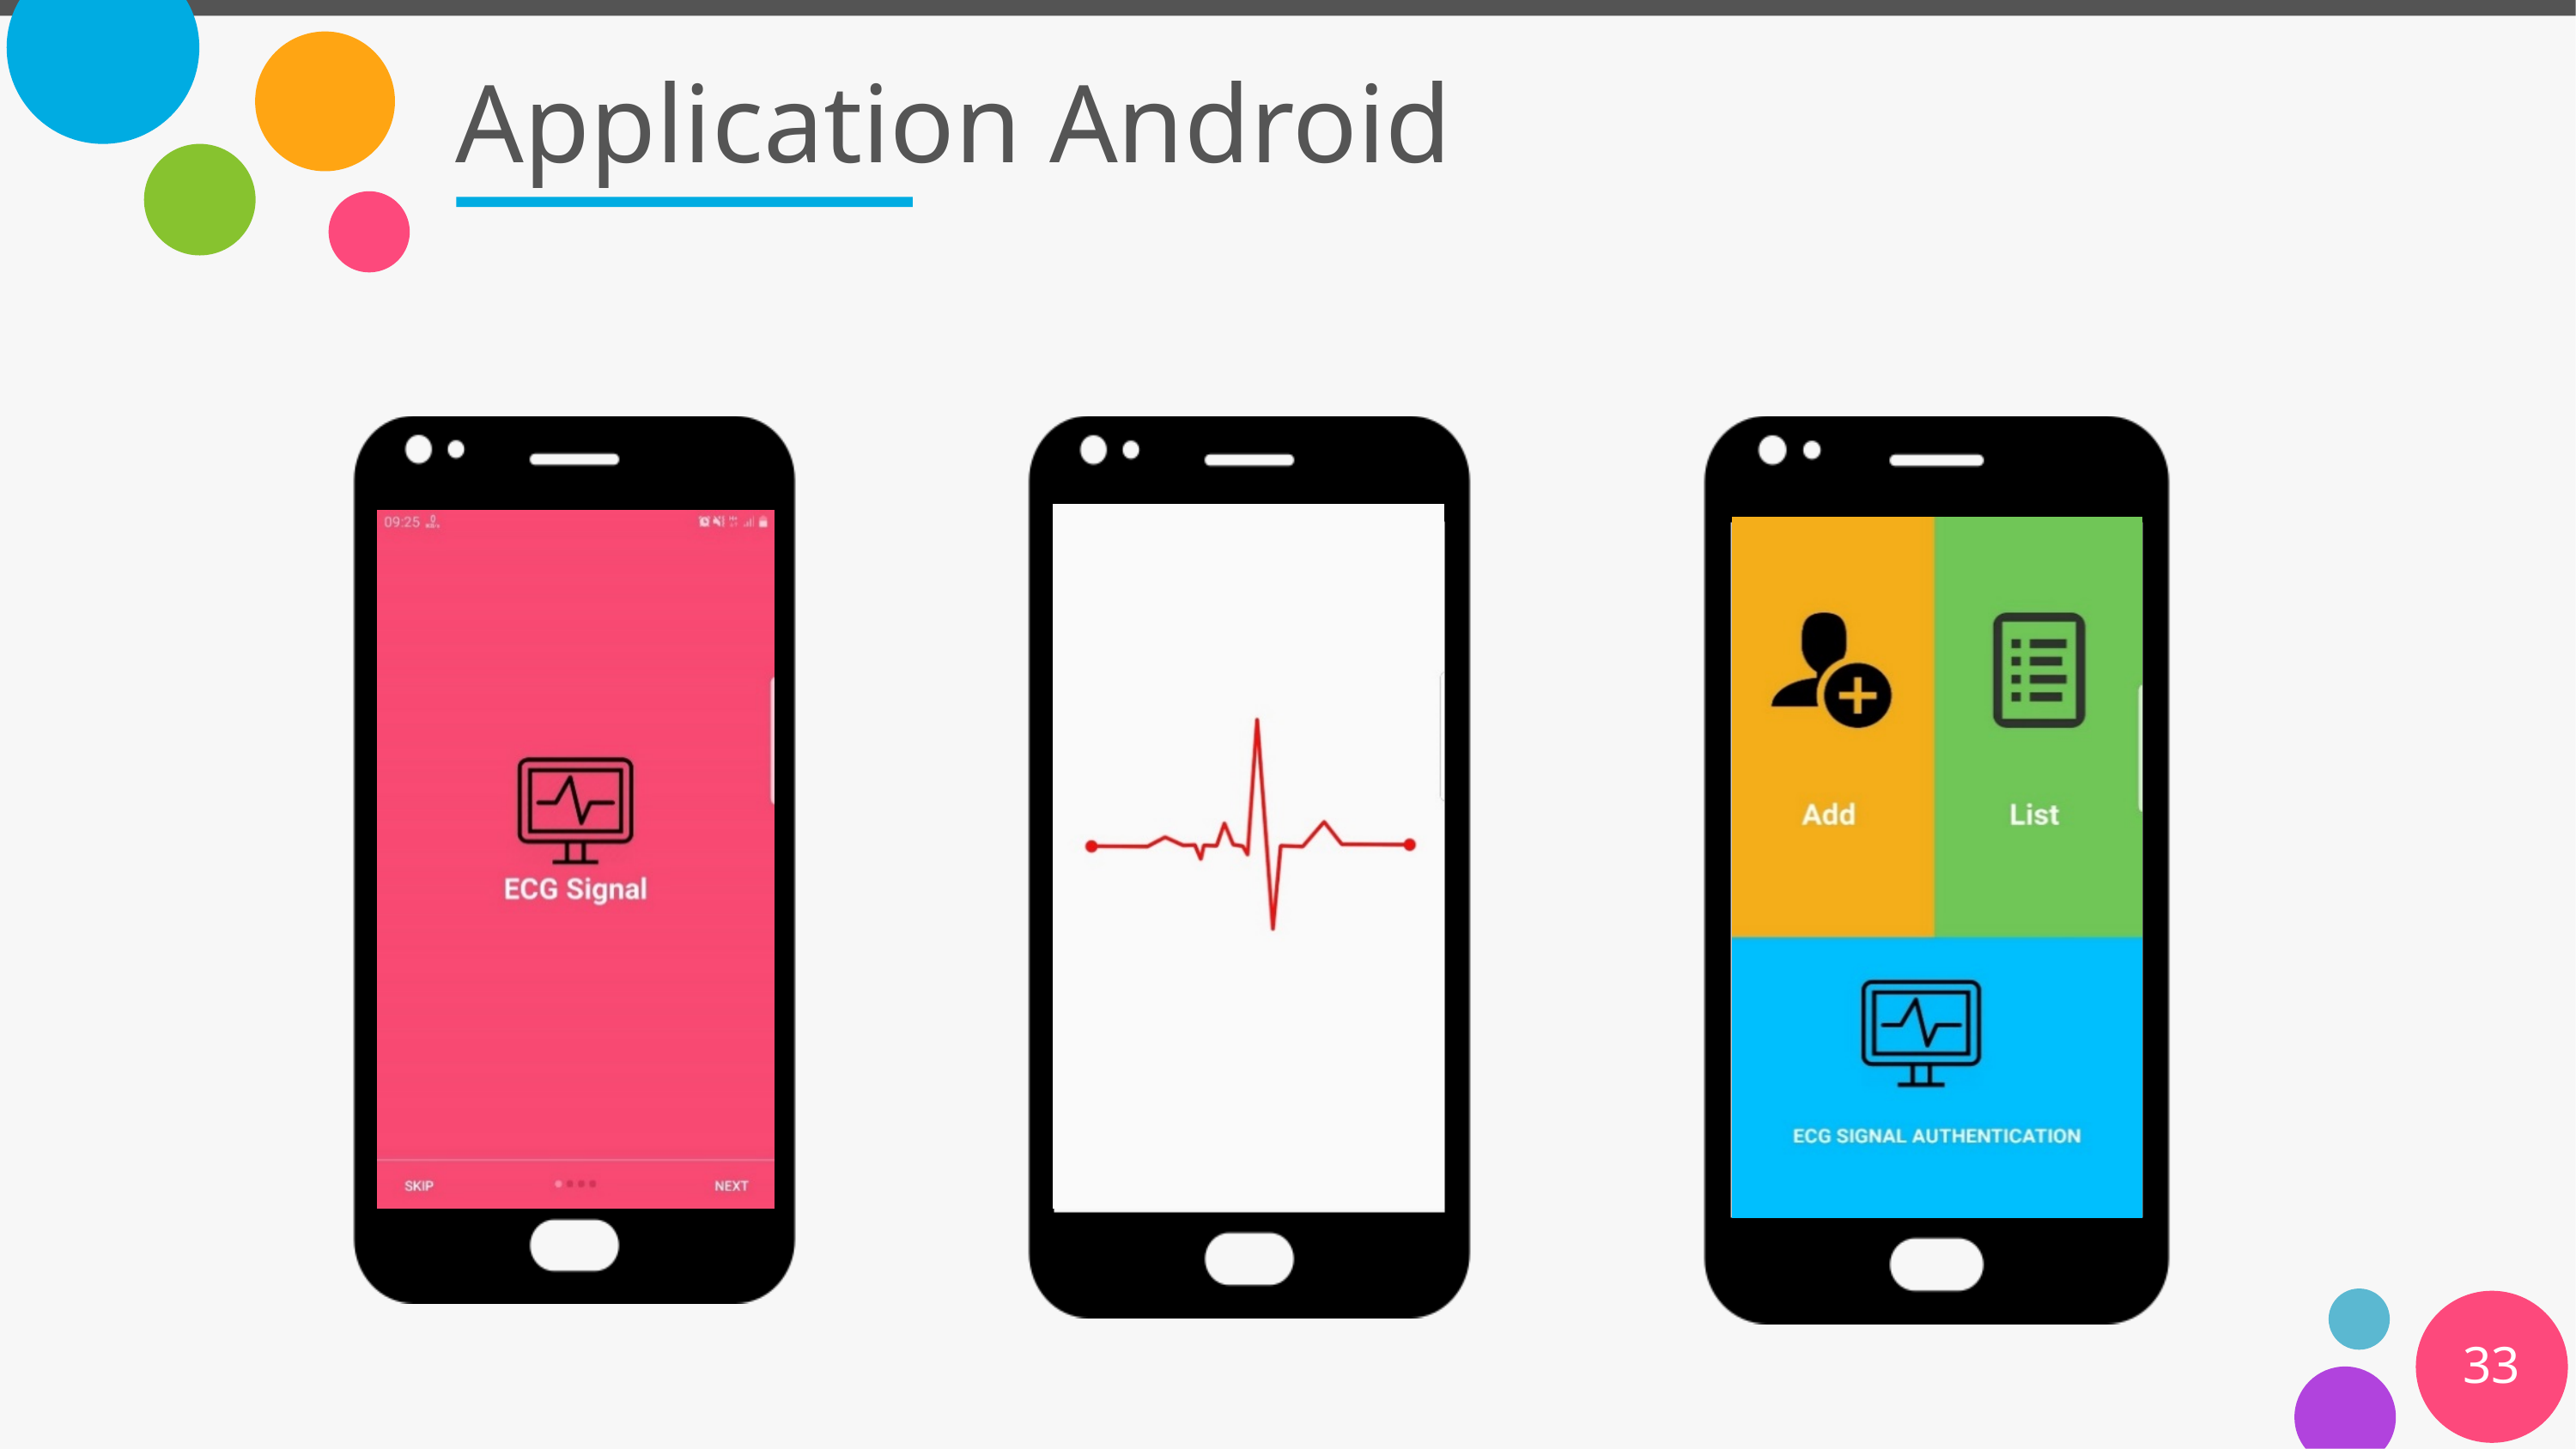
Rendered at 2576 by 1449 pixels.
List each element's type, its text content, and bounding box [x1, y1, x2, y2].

picture [1011, 415, 1498, 1319]
picture [1686, 415, 2198, 1325]
picture [336, 415, 823, 1304]
title Application Android [433, 34, 2454, 204]
slide_number 33 [2415, 1328, 2568, 1406]
